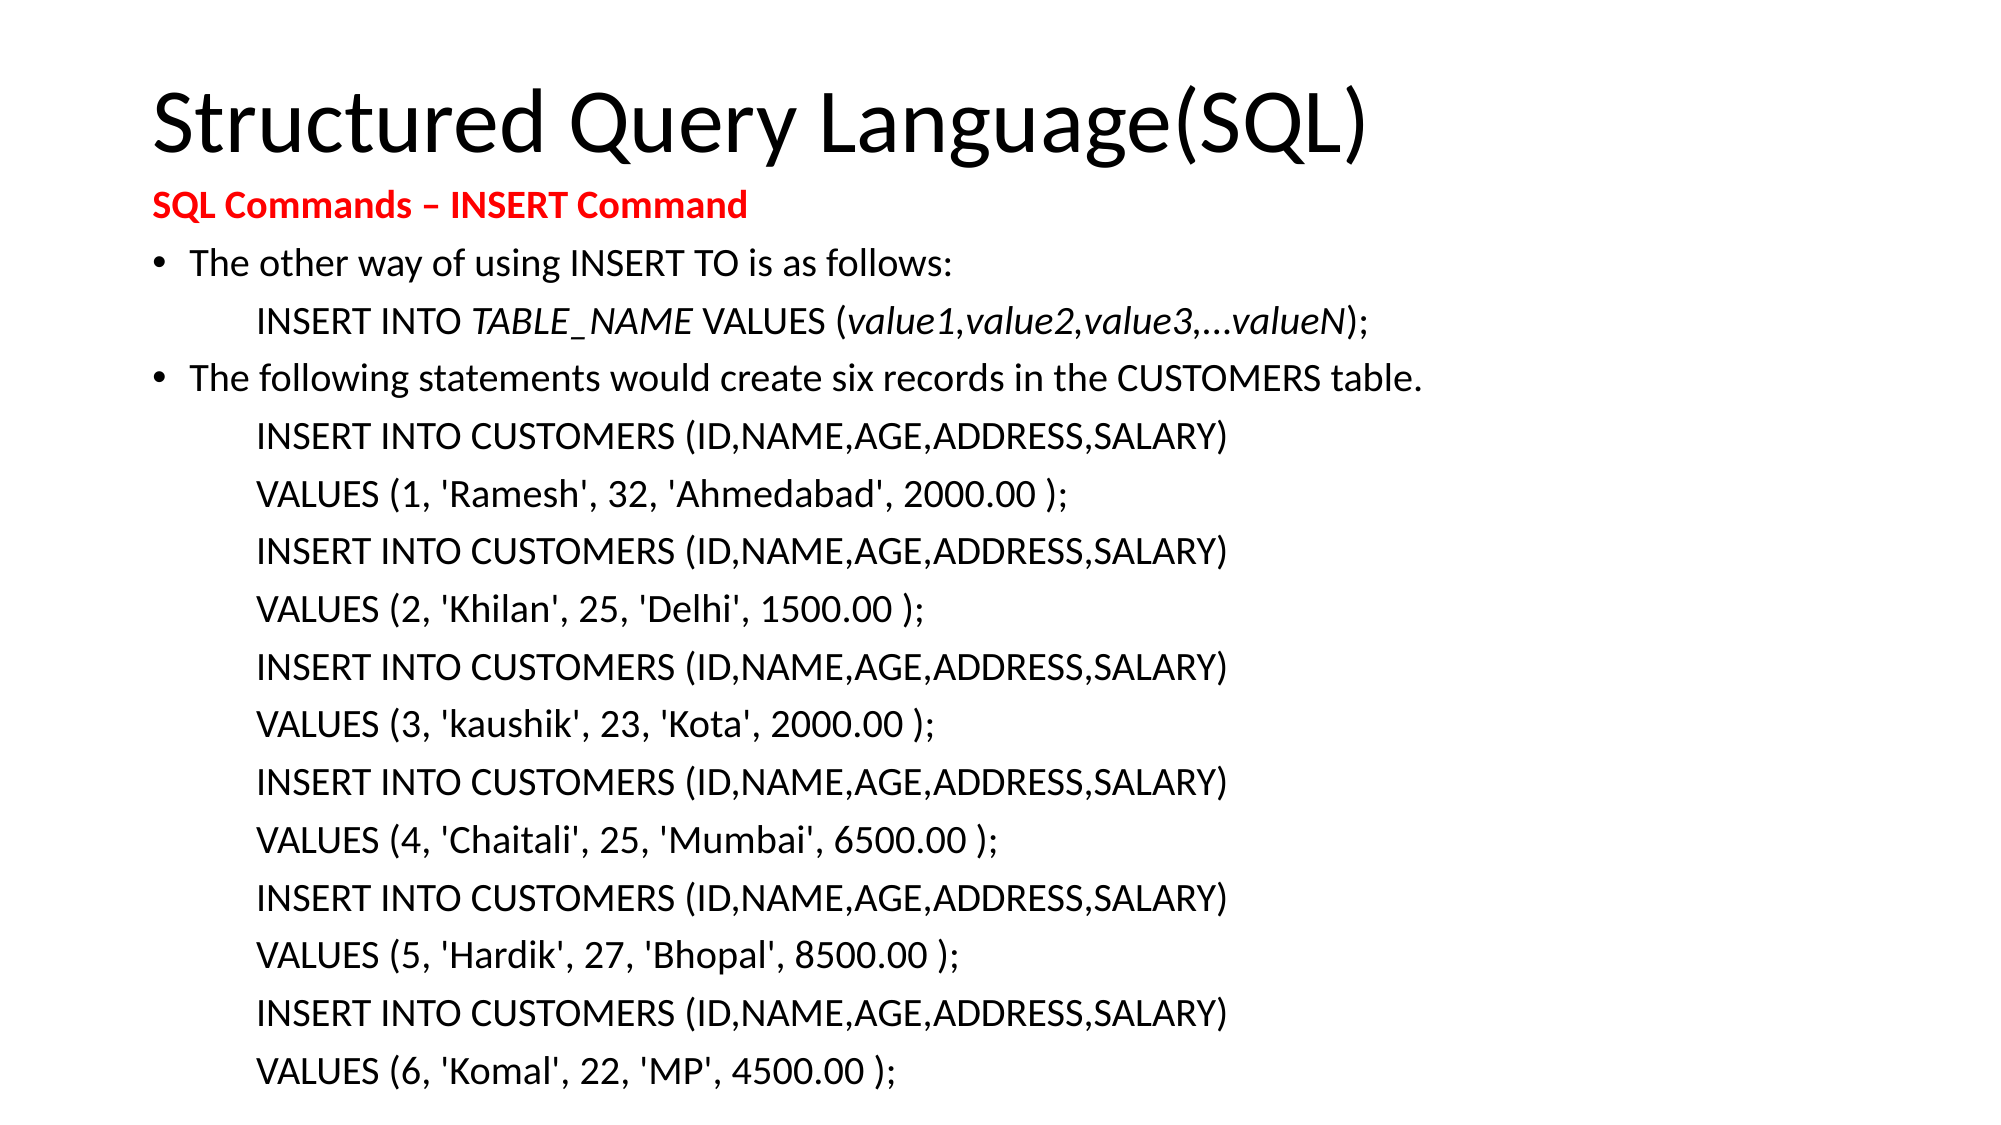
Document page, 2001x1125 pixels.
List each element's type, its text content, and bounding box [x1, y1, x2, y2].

list SQL Commands – INSERT Command The other way of using INSERT TO is as follows: INSERT INTO TABLE_NAME VALUES (value1,value2,value3,...valueN); The following statements would create six records in the CUSTOMERS table. INSERT INTO CUSTOMERS (ID,NAME,AGE,ADDRESS,SALARY) VALUES (1, 'Ramesh', 32, 'Ahmedabad', 2000.00 ); INSERT INTO CUSTOMERS (ID,NAME,AGE,ADDRESS,SALARY) VALUES (2, 'Khilan', 25, 'Delhi', 1500.00 ); INSERT INTO CUSTOMERS (ID,NAME,AGE,ADDRESS,SALARY) VALUES (3, 'kaushik', 23, 'Kota', 2000.00 ); INSERT INTO CUSTOMERS (ID,NAME,AGE,ADDRESS,SALARY) VALUES (4, 'Chaitali', 25, 'Mumbai', 6500.00 ); INSERT INTO CUSTOMERS (ID,NAME,AGE,ADDRESS,SALARY) VALUES (5, 'Hardik', 27, 'Bhopal', 8500.00 ); INSERT INTO CUSTOMERS (ID,NAME,AGE,ADDRESS,SALARY) VALUES (6, 'Komal', 22, 'MP', 4500.00 ); [137, 176, 1946, 1111]
title Structured Query Language(SQL) [137, 14, 1863, 176]
